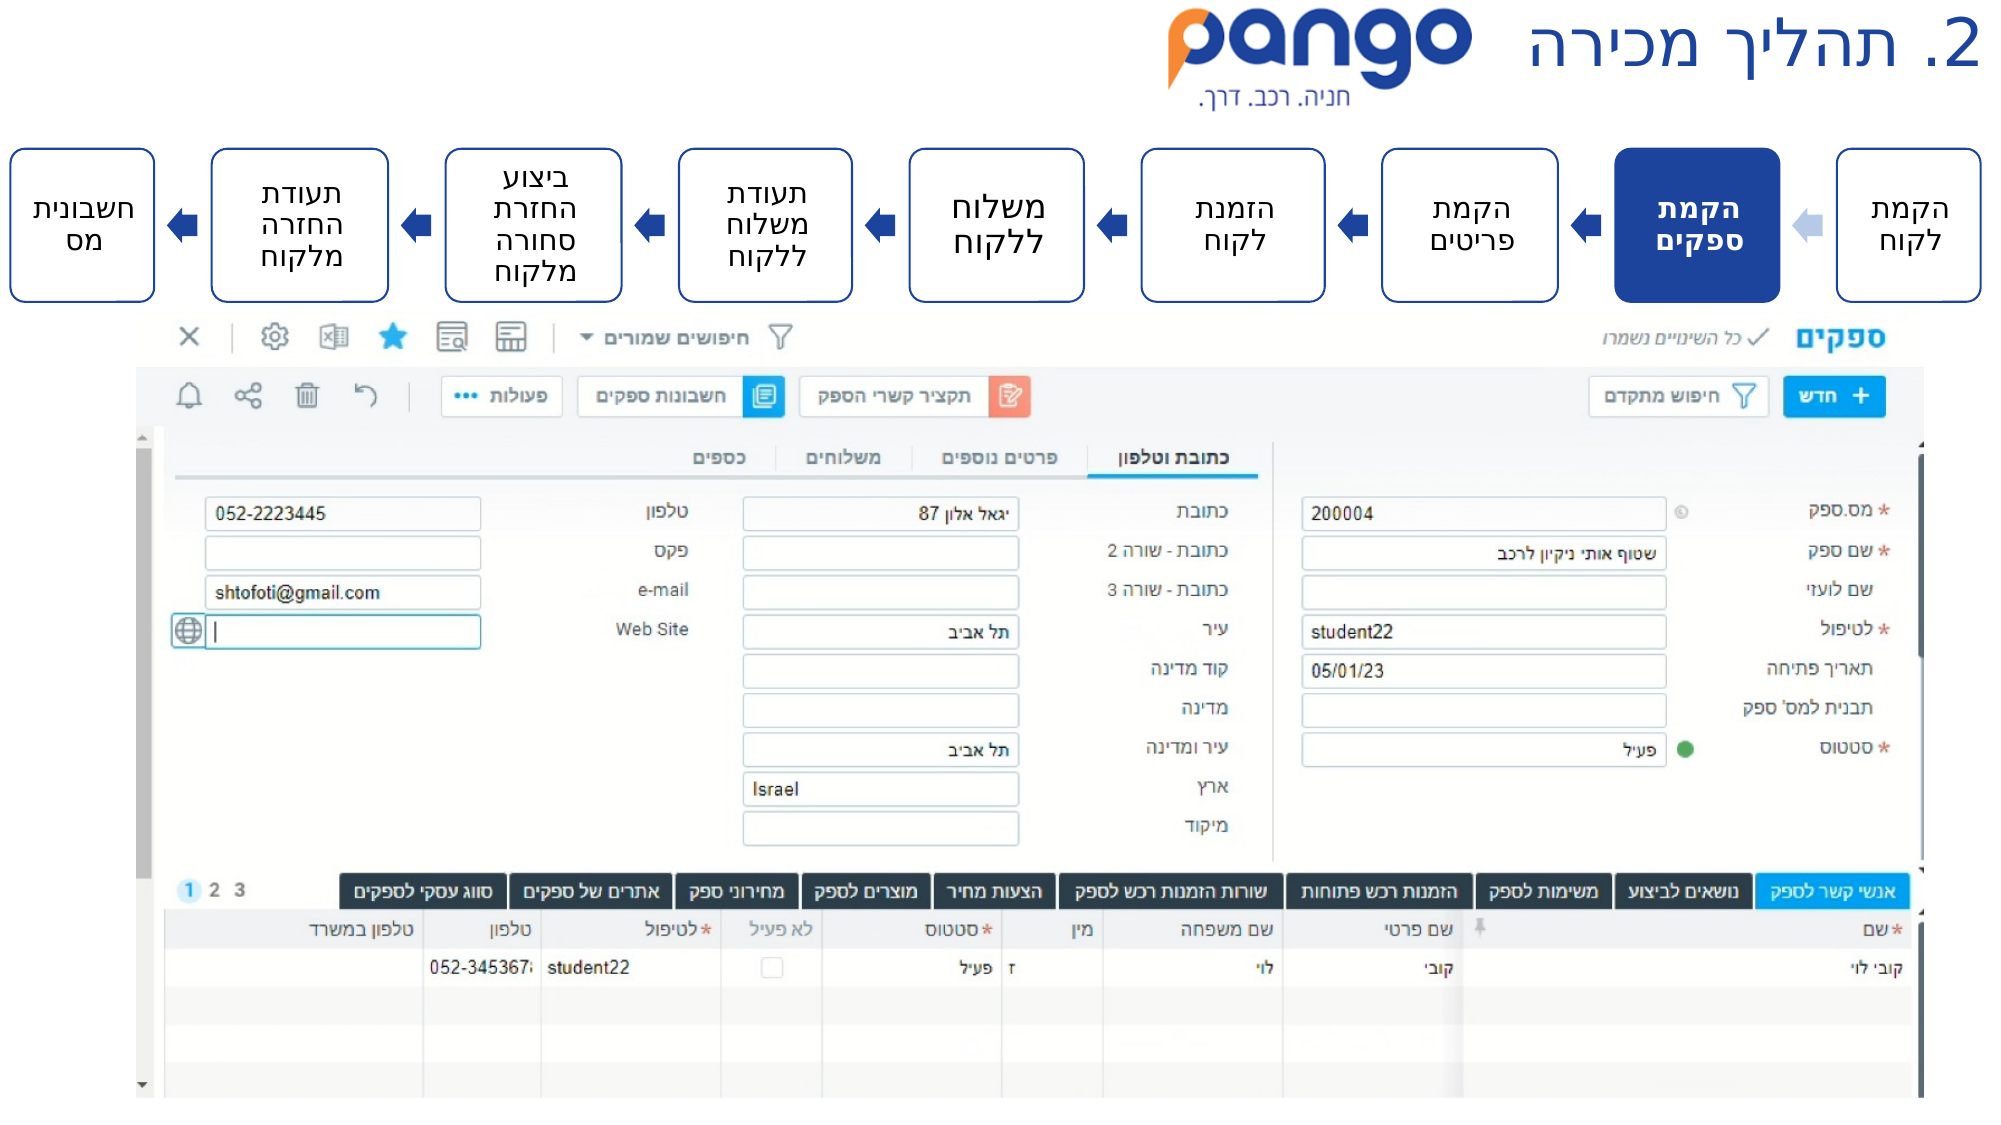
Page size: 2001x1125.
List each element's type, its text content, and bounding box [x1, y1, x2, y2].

picture [1161, 0, 1476, 88]
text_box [9, 88, 1982, 362]
picture [136, 311, 1924, 1099]
text_box 2. תהליך מכירה [1476, 0, 2000, 88]
